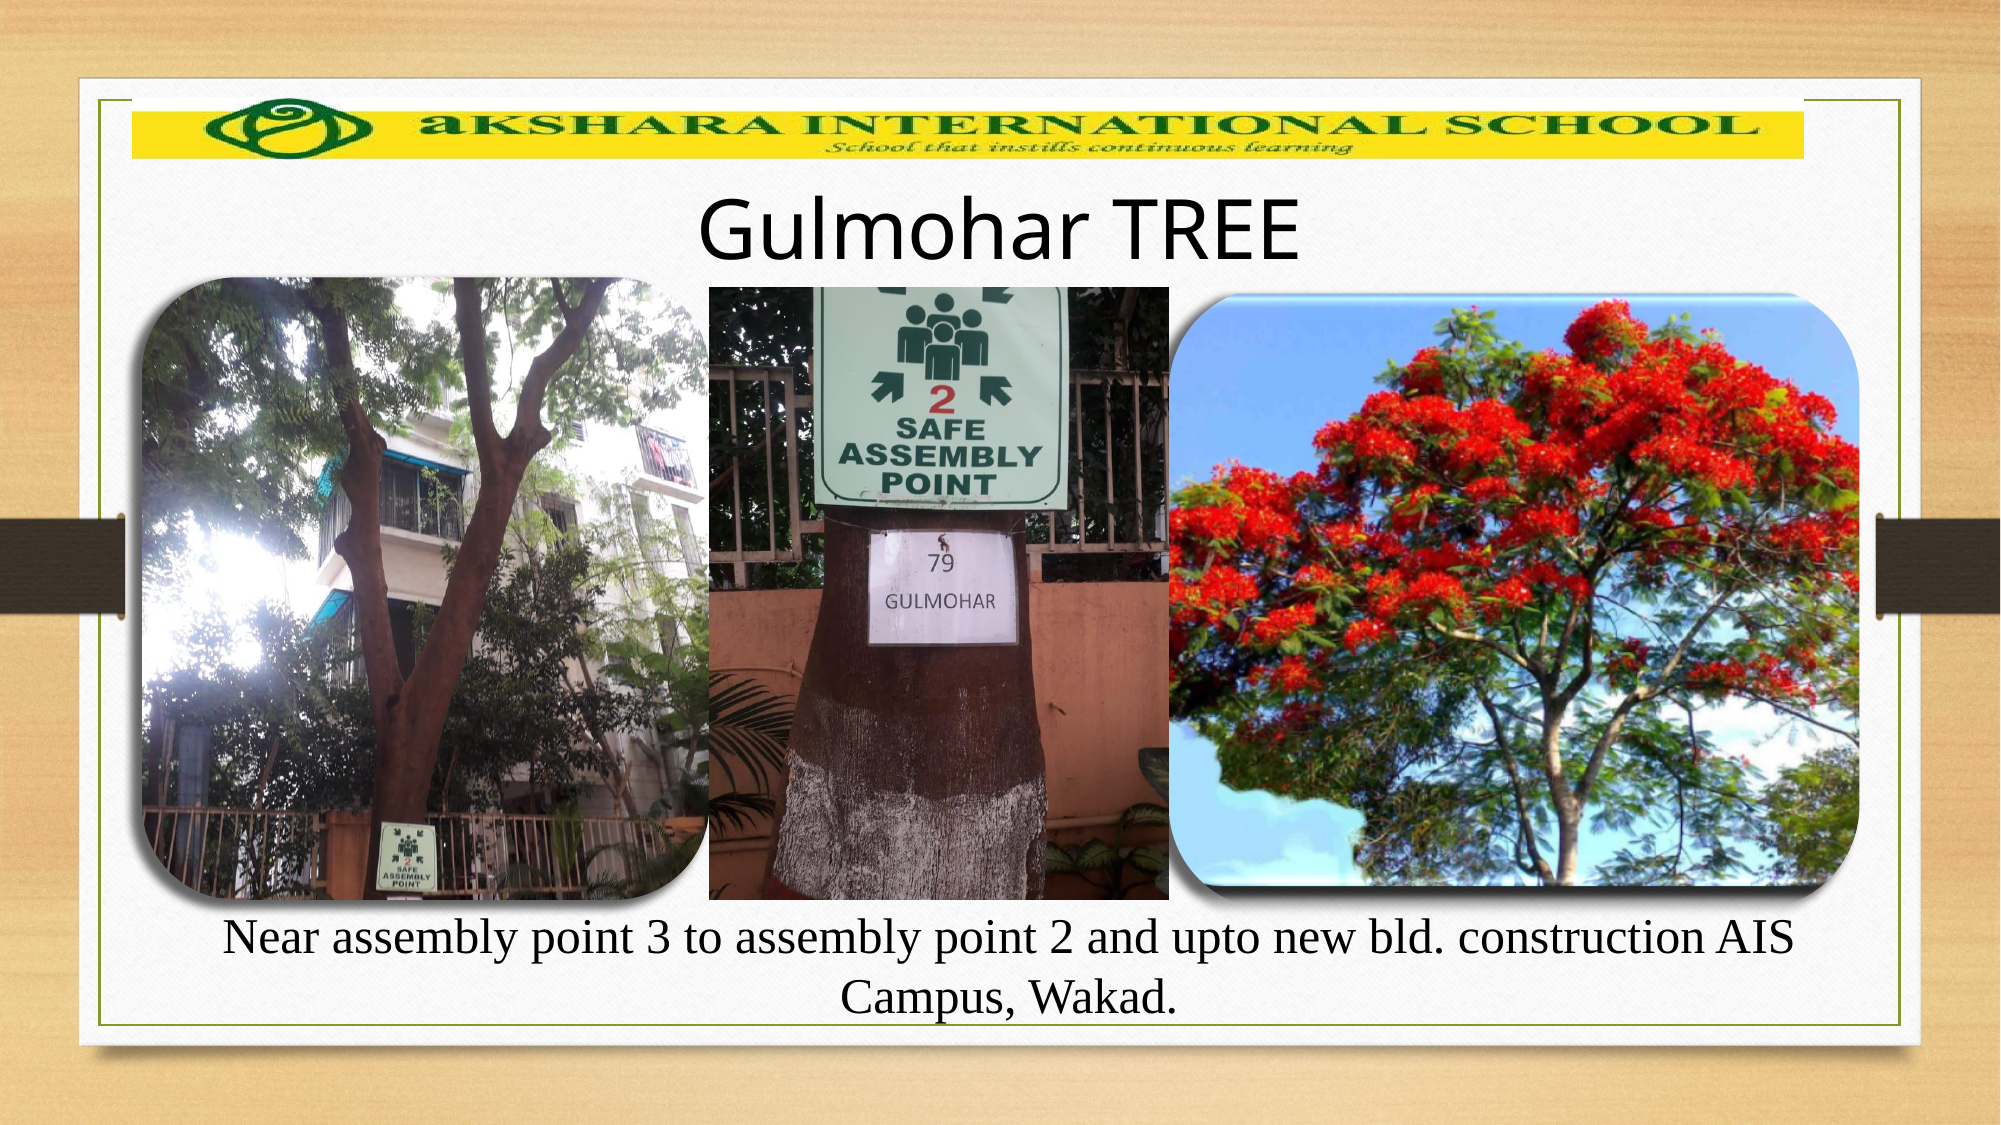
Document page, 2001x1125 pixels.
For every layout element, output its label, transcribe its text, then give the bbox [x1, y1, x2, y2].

text_box Near assembly point 3 to assembly point 2 and upto new bld. construction AIS Campus, Wakad. [142, 895, 1877, 1031]
text_box Gulmohar TREE [647, 168, 1353, 284]
picture [0, 0, 2001, 1125]
